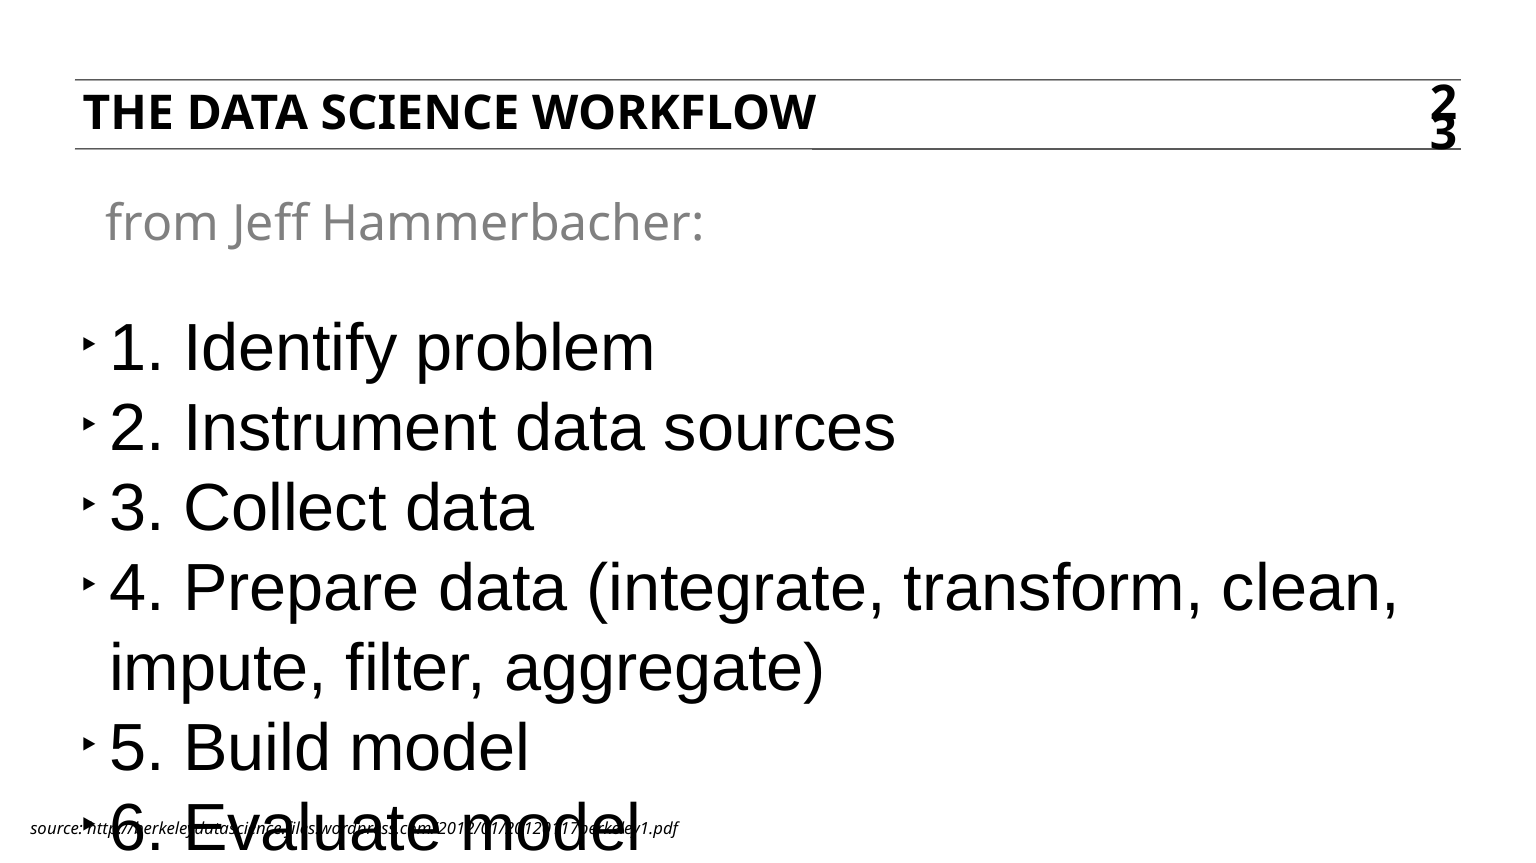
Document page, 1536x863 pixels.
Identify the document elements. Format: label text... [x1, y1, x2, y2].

list the data science workflow [67, 81, 1243, 132]
text_box source: http://berkeleydatascience.files.wordpress.com/2012/01/20120117berkeley1.pdf [30, 781, 1418, 844]
subtitle 1. Identify problem 2. Instrument data sources 3. Collect data 4. Prepare data (integrate, transform, clean, impute, filter, aggregate) 5. Build model 6. Evaluate model 7. Communicate results [80, 298, 1481, 519]
text_box from Jeff Hammerbacher: [105, 193, 1049, 377]
slide_number 23 [1419, 86, 1461, 138]
